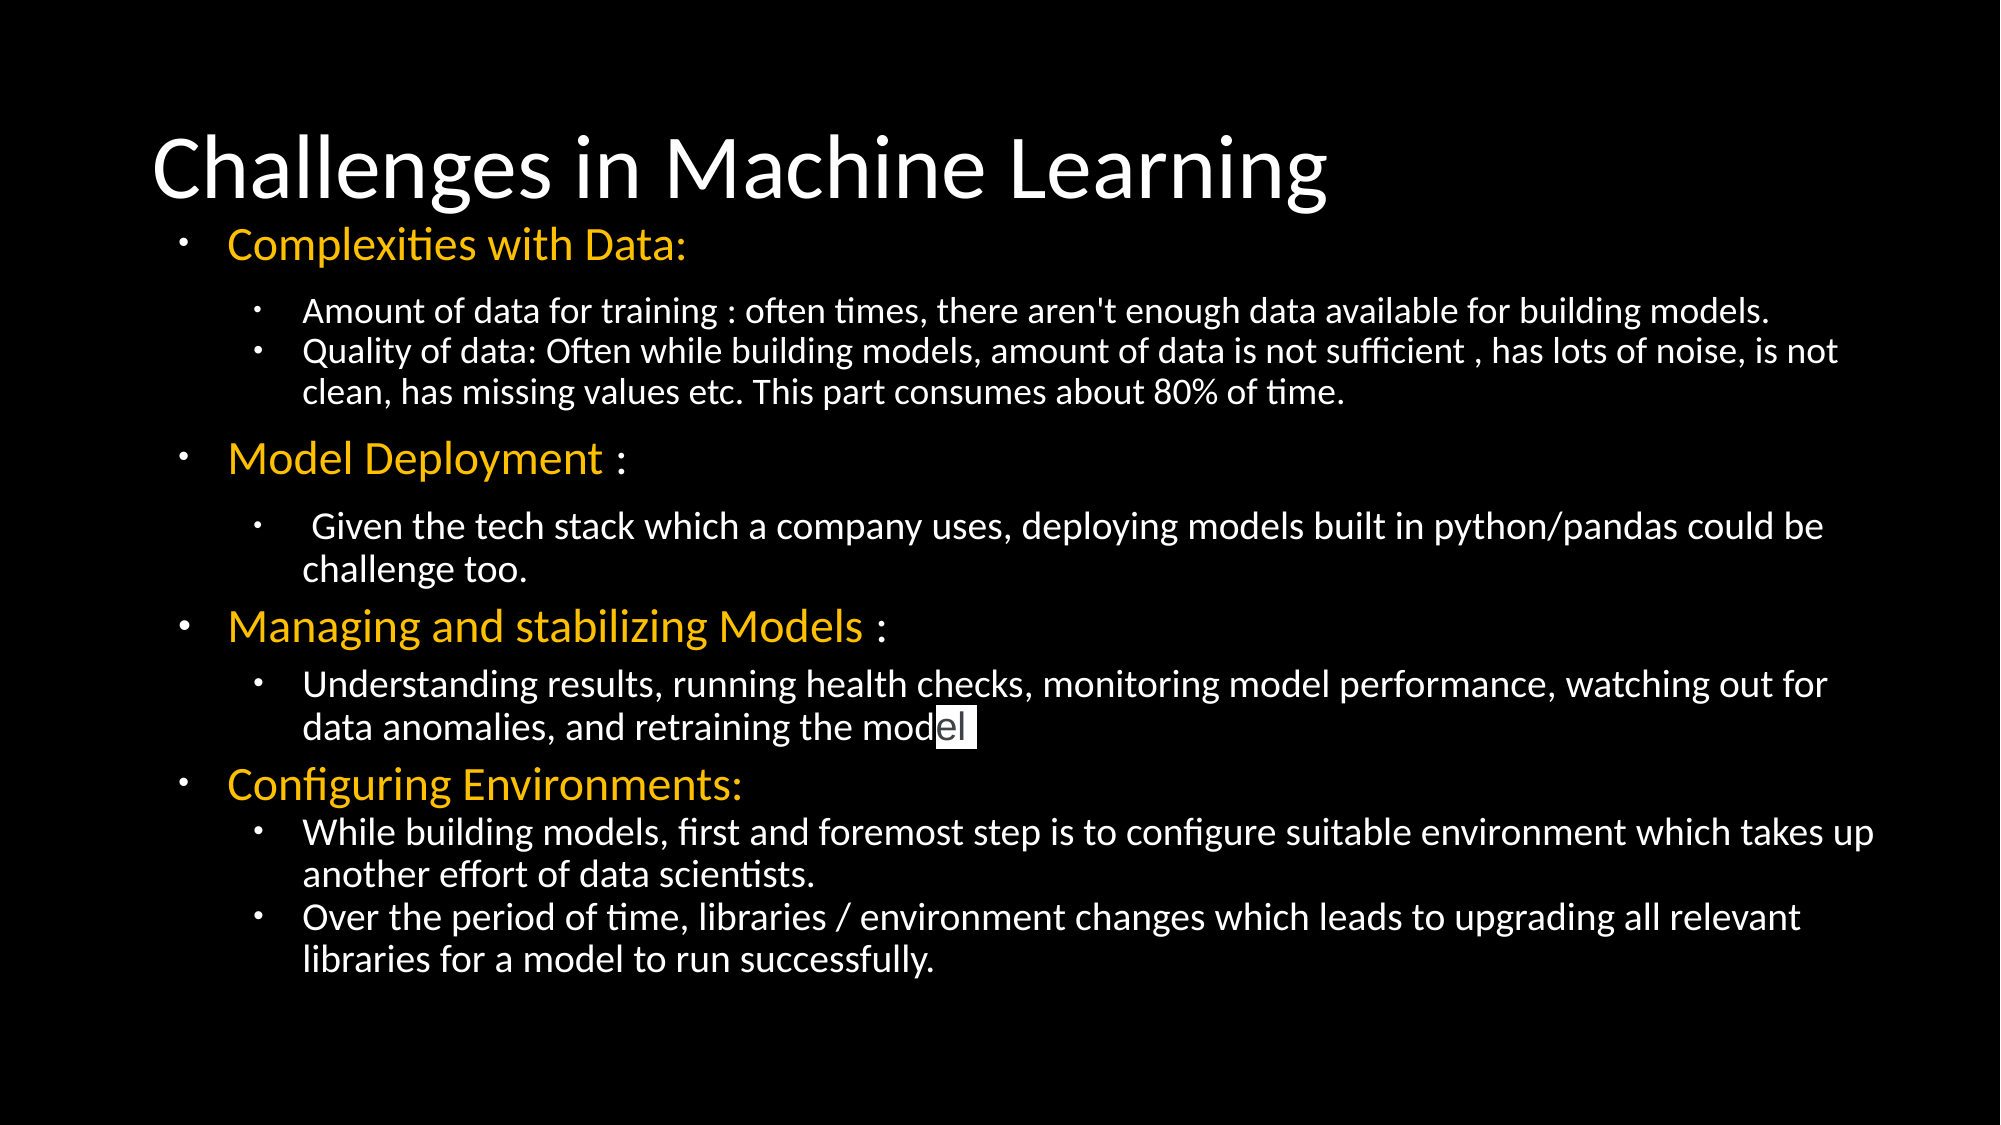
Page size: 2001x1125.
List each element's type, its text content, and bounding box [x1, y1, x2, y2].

list Complexities with Data: Amount of data for training : often times, there aren't enough data available for building models. Quality of data: Often while building models, amount of data is not sufficient , has lots of noise, is not clean, has missing values etc. This part consumes about 80% of time. Model Deployment : Given the tech stack which a company uses, deploying models built in python/pandas could be challenge too. Managing and stabilizing Models : Understanding results, running health checks, monitoring model performance, watching out for data anomalies, and retraining the model Configuring Environments: While building models, first and foremost step is to configure suitable environment which takes up another effort of data scientists. Over the period of time, libraries / environment changes which leads to upgrading all relevant libraries for a model to run successfully. [137, 211, 1909, 1066]
title Challenges in Machine Learning [137, 59, 1863, 211]
